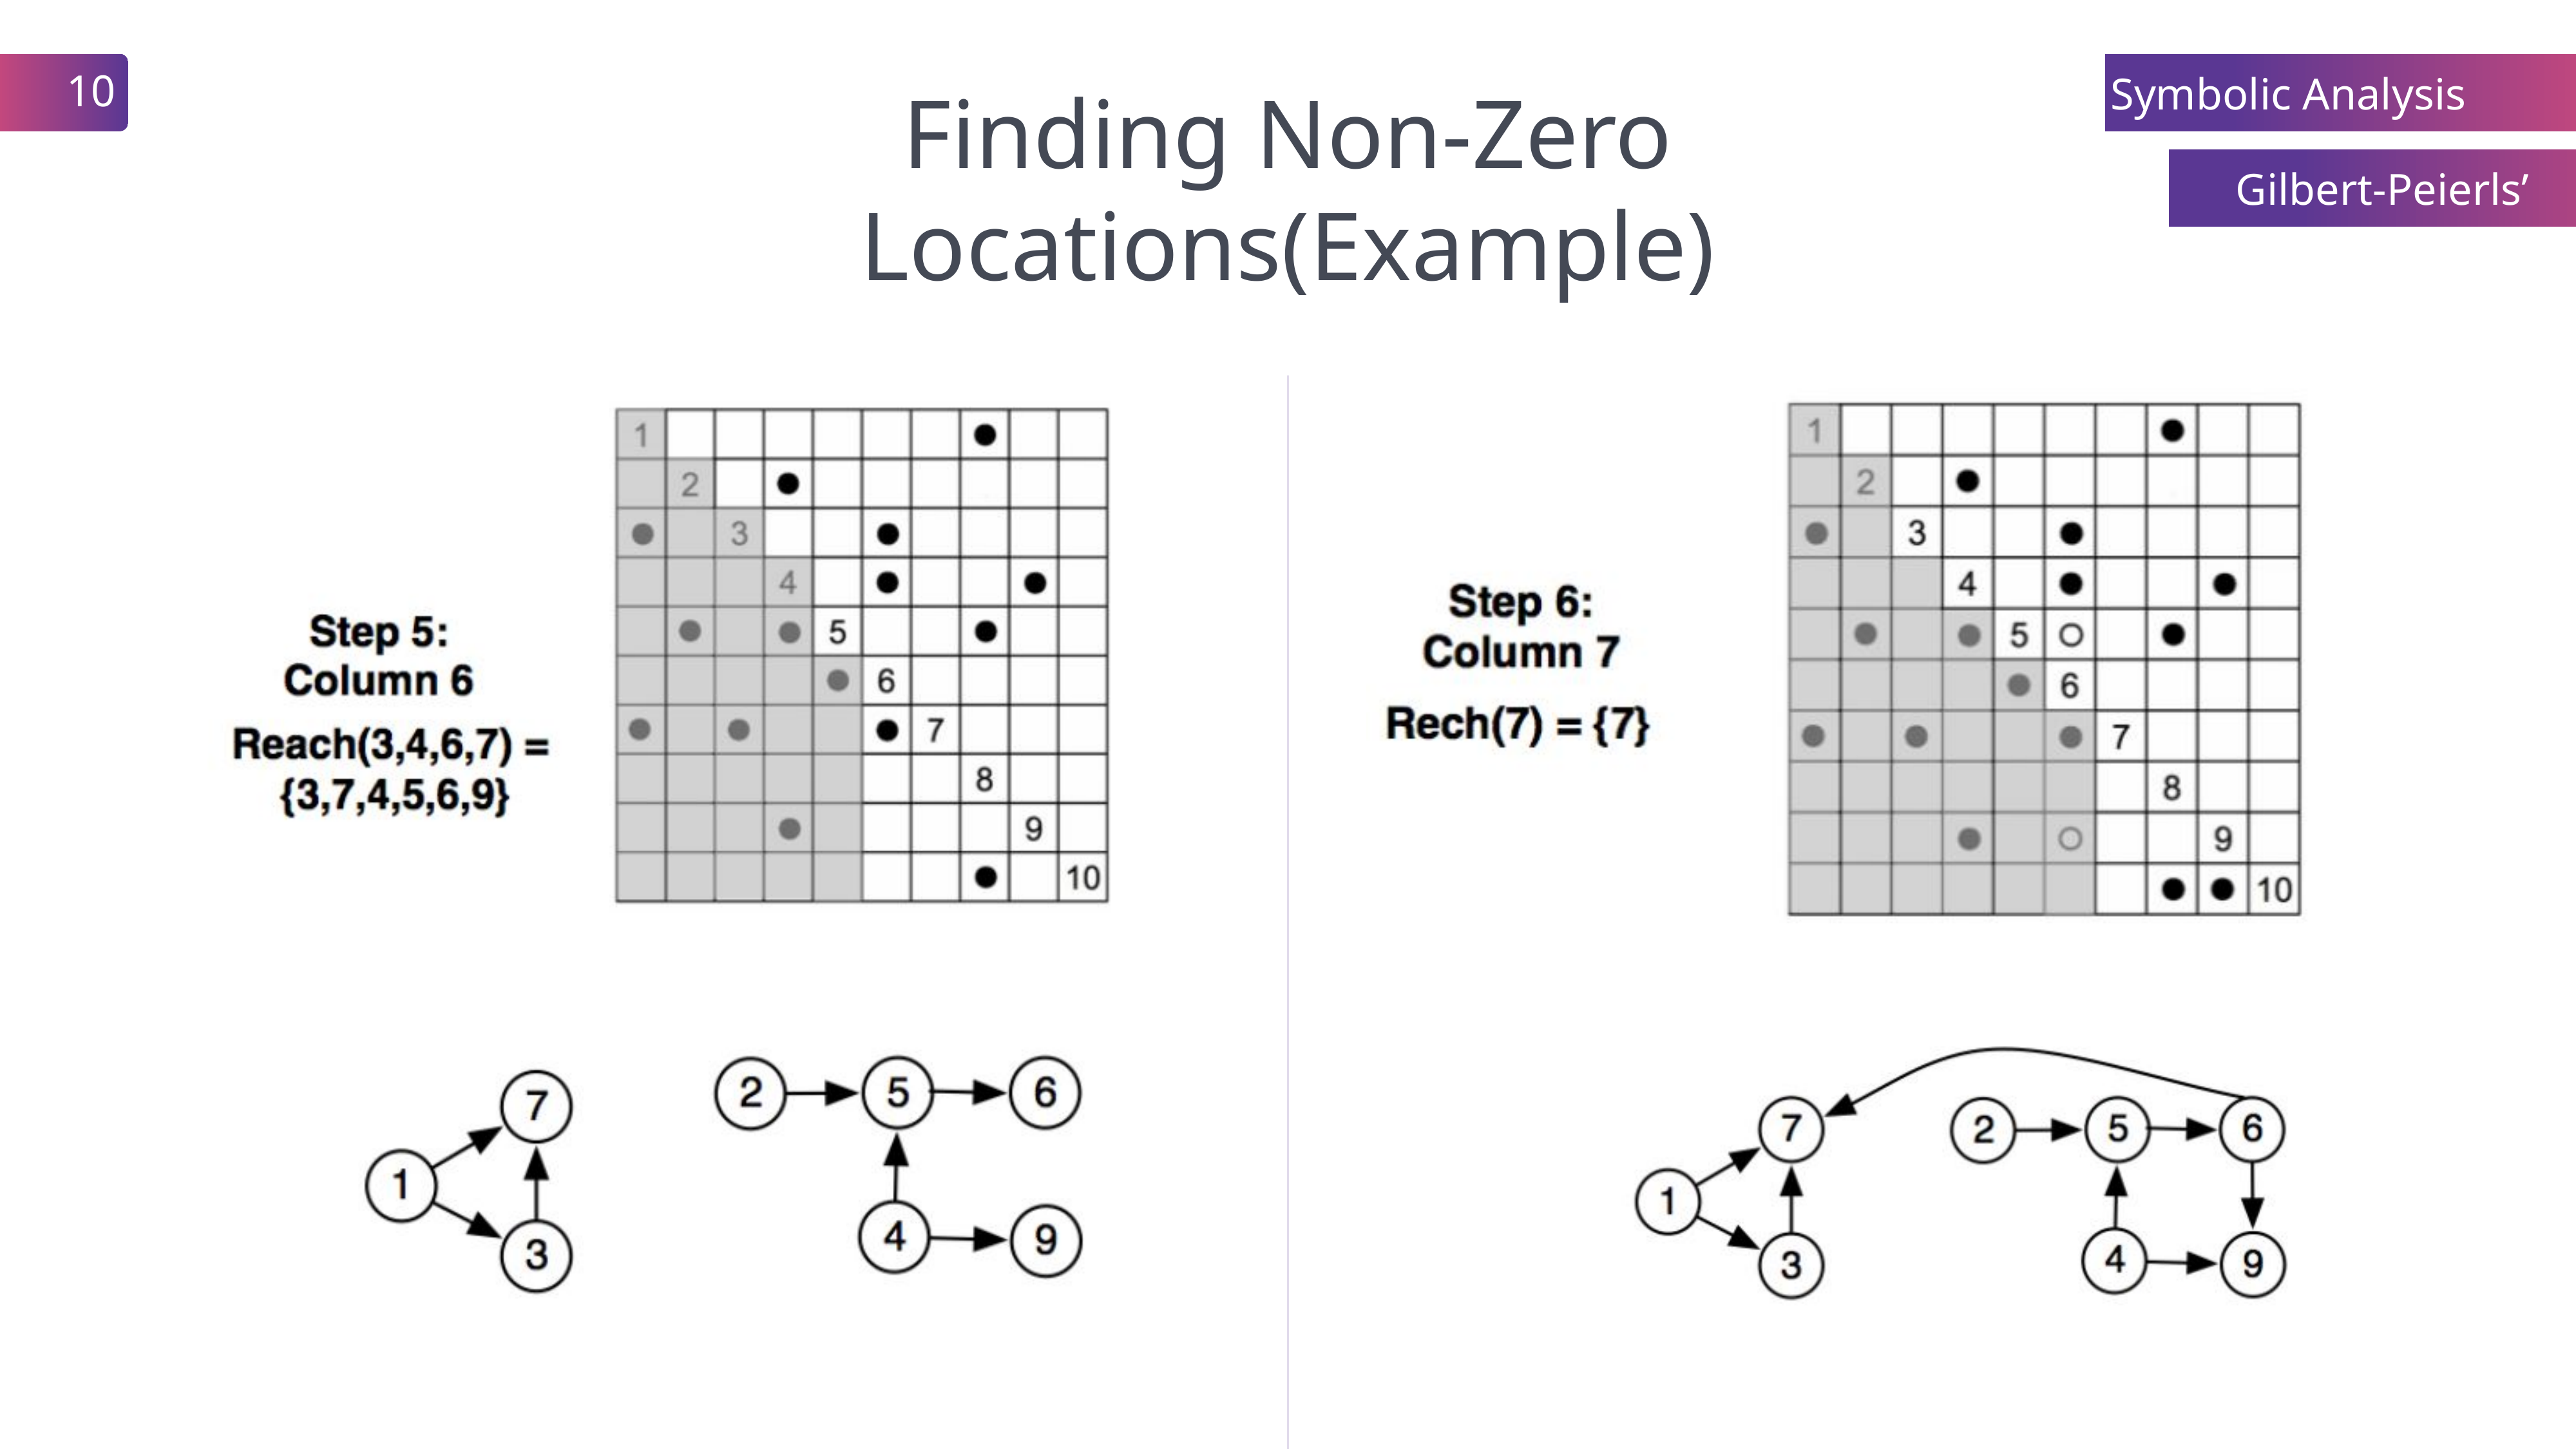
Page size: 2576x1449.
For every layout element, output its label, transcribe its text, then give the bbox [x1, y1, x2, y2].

picture [1366, 375, 2343, 1418]
picture [184, 394, 1145, 920]
text_box Finding Non-Zero Locations(Example) [634, 69, 1942, 305]
text_box Symbolic Analysis [2105, 53, 2576, 131]
text_box Gilbert-Peierls’ [2168, 149, 2576, 227]
picture [324, 923, 1114, 1449]
slide_number 10 [0, 53, 129, 131]
